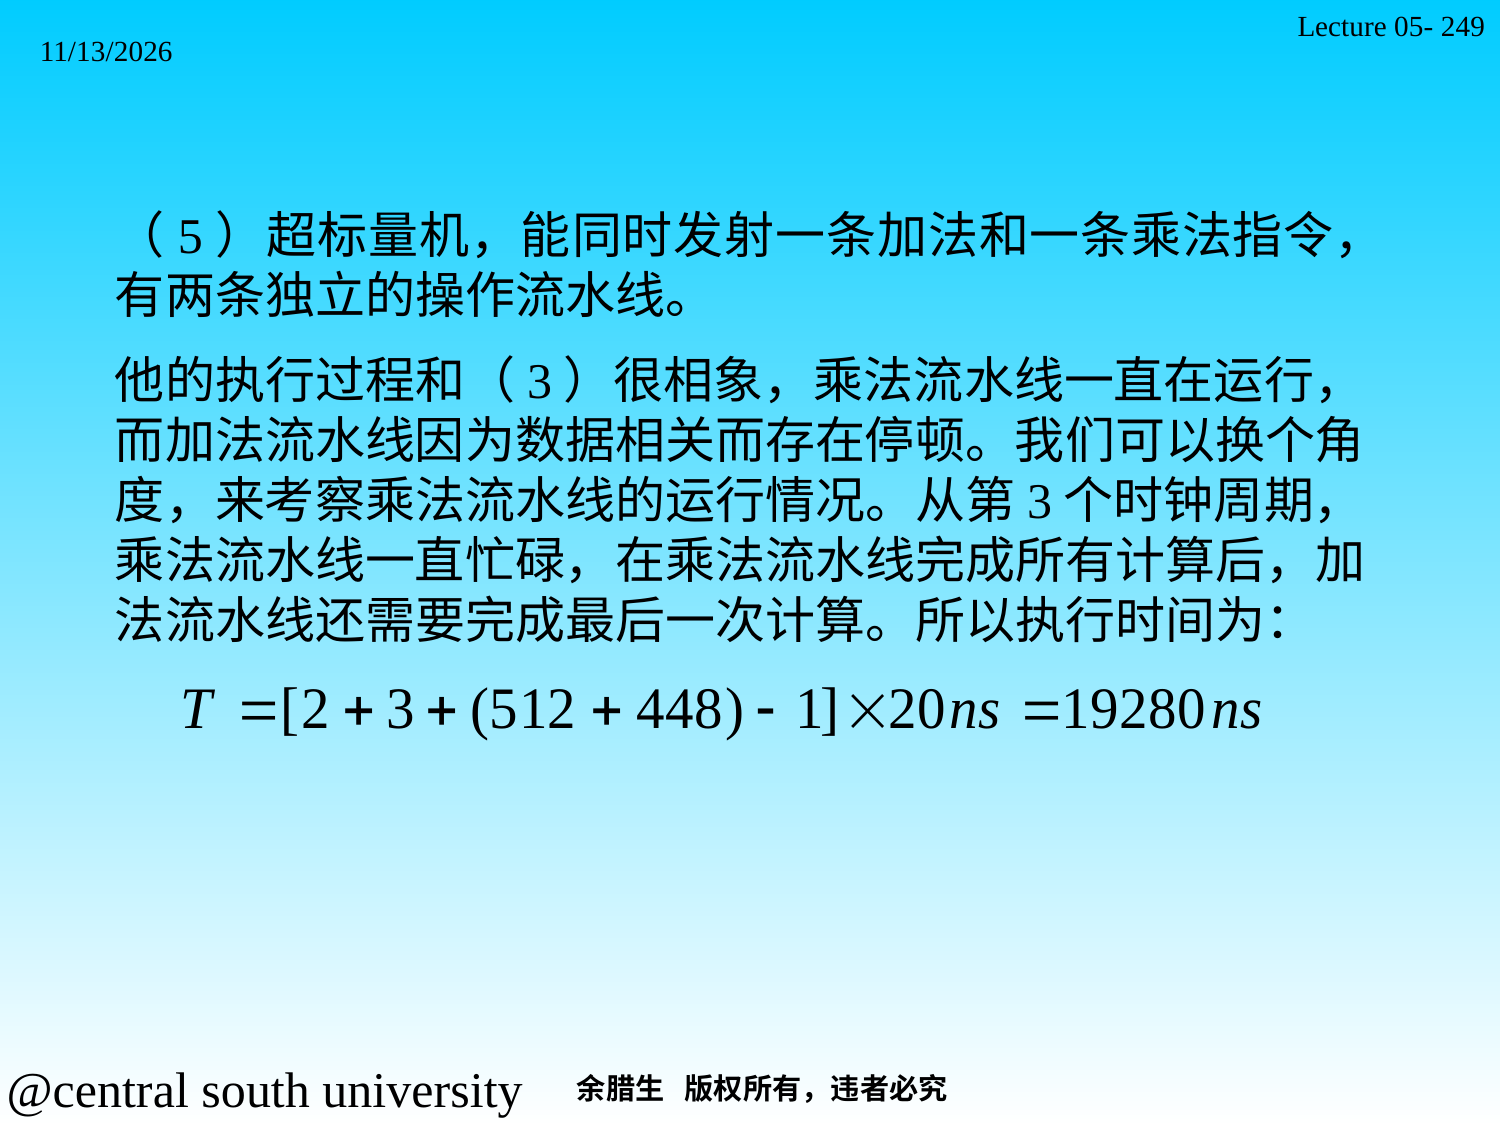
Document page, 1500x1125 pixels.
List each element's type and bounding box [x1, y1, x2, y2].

slide_number [24, 24, 444, 101]
footer [524, 1062, 1001, 1125]
text_box [99, 195, 1400, 758]
slide_number [1187, 0, 1500, 76]
